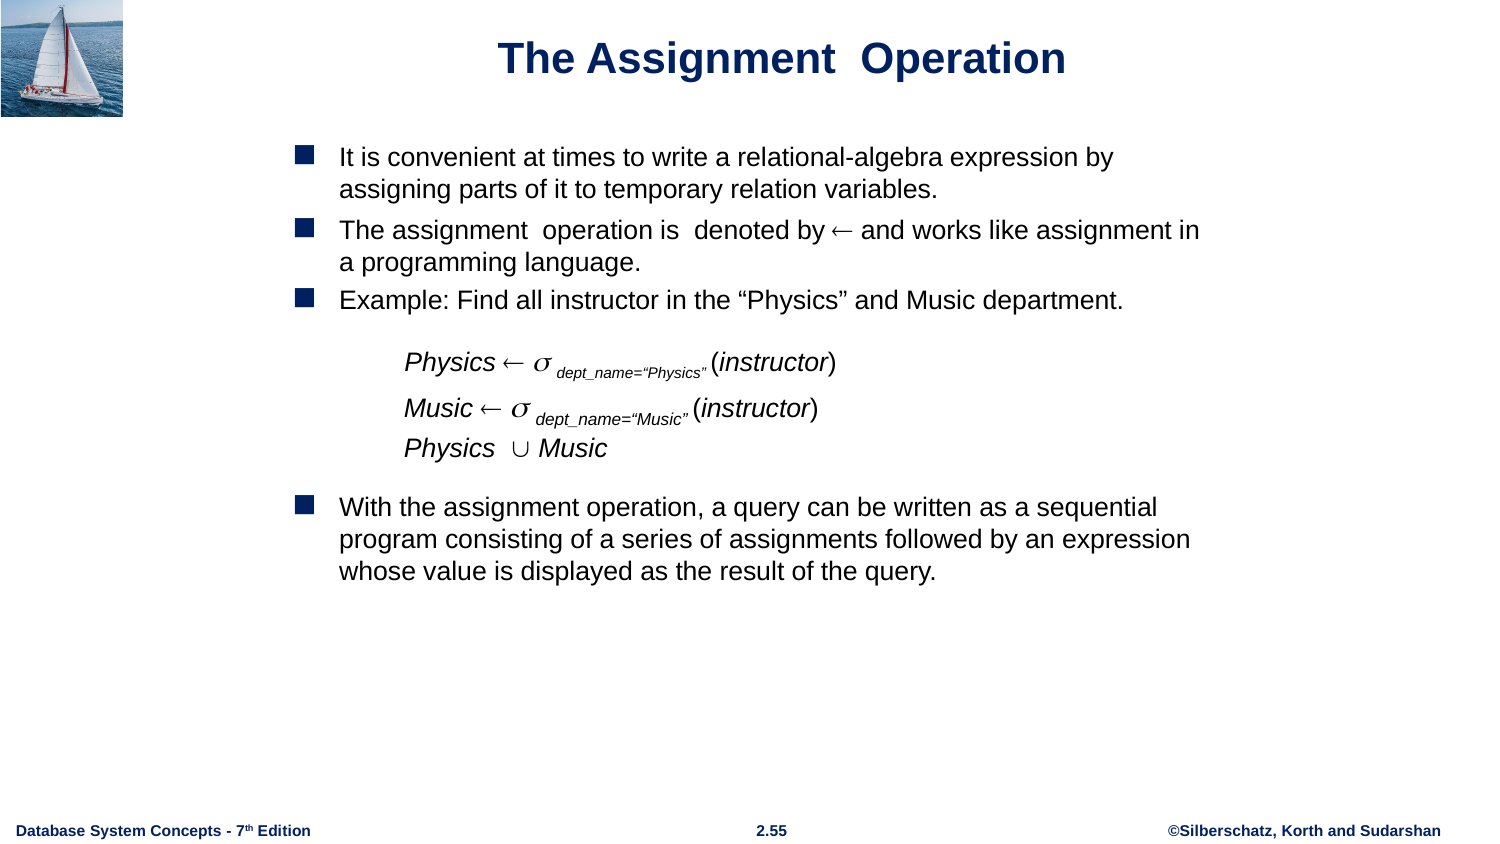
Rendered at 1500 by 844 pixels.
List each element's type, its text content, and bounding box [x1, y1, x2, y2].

title The Assignment Operation [125, 14, 1452, 90]
list It is convenient at times to write a relational-algebra expression by assigning parts of it to temporary relation variables. The assignment operation is denoted by  and works like assignment in a programming language. Example: Find all instructor in the “Physics” and Music department. Physics   dept_name=“Physics” (instructor) Music   dept_name=“Music” (instructor) Physics  Music With the assignment operation, a query can be written as a sequential program consisting of a series of assignments followed by an expression whose value is displayed as the result of the query. [282, 132, 1224, 728]
picture [0, 0, 123, 117]
